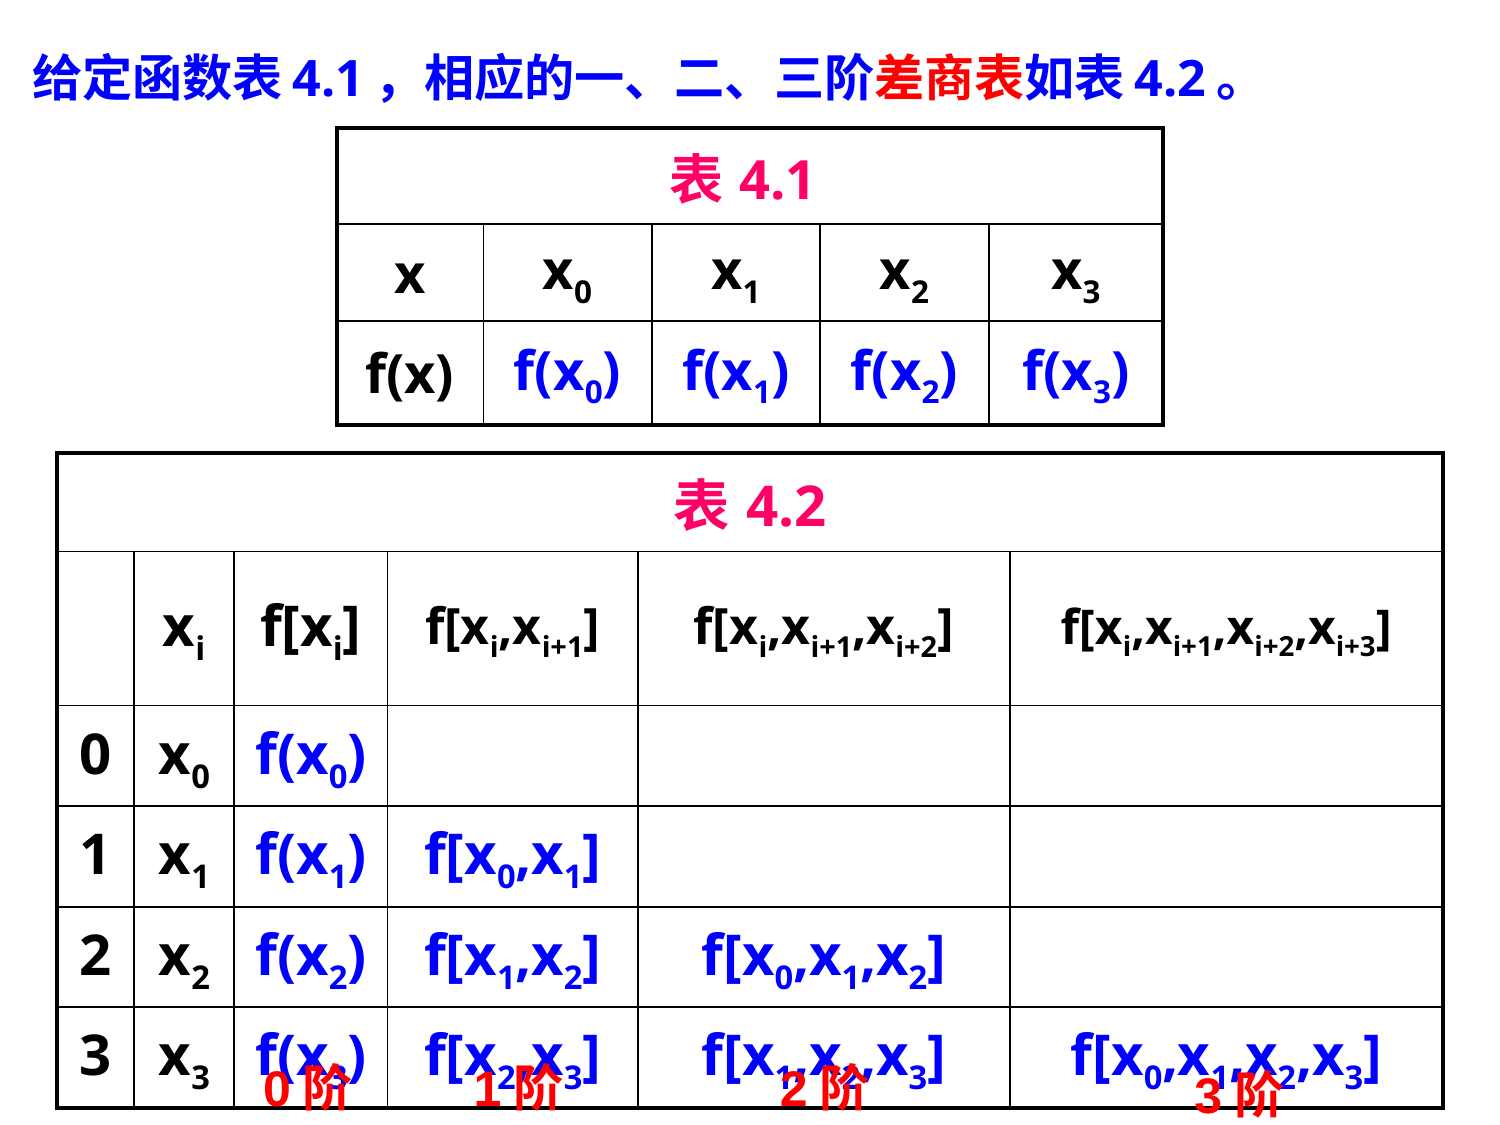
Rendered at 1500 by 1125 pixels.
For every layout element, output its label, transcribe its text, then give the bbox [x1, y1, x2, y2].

subtitle 给定函数表4.1，相应的一、二、三阶差商表如表4.2。 [17, 45, 1377, 115]
table_cell x [339, 225, 483, 320]
table_cell x0 [135, 706, 233, 805]
text_box 2阶 [765, 1049, 885, 1124]
table_cell 2 [59, 908, 133, 1006]
table_cell [1011, 908, 1441, 1006]
table_cell [1011, 706, 1441, 805]
table_cell f[xi] [235, 552, 387, 705]
table_cell x2 [821, 225, 988, 320]
table_cell x3 [135, 1008, 233, 1106]
text_box 1阶 [459, 1049, 579, 1124]
table_cell 3 [59, 1008, 133, 1106]
table_cell f(x1) [653, 322, 819, 423]
table_cell 1 [59, 807, 133, 906]
table_cell f[x0,x1,x2,x3] [1011, 1008, 1441, 1106]
table_cell f[x1,x2,x3] [639, 1008, 1009, 1106]
table_cell f[x2,x3] [388, 1008, 637, 1106]
table_cell [388, 706, 637, 805]
table_cell f(x0) [235, 706, 387, 805]
table_cell f(x3) [235, 1008, 387, 1106]
table_cell xi [135, 552, 233, 705]
table_cell x1 [653, 225, 819, 320]
text_box 0阶 [248, 1049, 368, 1124]
table_cell x2 [135, 908, 233, 1006]
table_header 表4.1 [339, 130, 1161, 223]
table_cell f(x0) [484, 322, 651, 423]
table_cell f[xi,xi+1] [388, 552, 637, 705]
table_cell f(x2) [235, 908, 387, 1006]
table_cell x3 [990, 225, 1161, 320]
table_cell [1011, 807, 1441, 906]
table_cell [59, 552, 133, 705]
table_cell x1 [135, 807, 233, 906]
table_header 表4.2 [59, 455, 1441, 551]
table_cell f(x1) [235, 807, 387, 906]
table_cell f[xi,xi+1,xi+2,xi+3] [1011, 552, 1441, 705]
table_cell f[x1,x2] [388, 908, 637, 1006]
table_cell f(x2) [821, 322, 988, 423]
table_cell f(x) [339, 322, 483, 423]
table_cell [639, 706, 1009, 805]
table_cell x0 [484, 225, 651, 320]
text_box 3阶 [1179, 1055, 1299, 1125]
table_cell f[xi,xi+1,xi+2] [639, 552, 1009, 705]
table_cell 0 [59, 706, 133, 805]
table_cell f[x0,x1] [388, 807, 637, 906]
table_cell f(x3) [990, 322, 1161, 423]
table_cell [639, 807, 1009, 906]
table_cell f[x0,x1,x2] [639, 908, 1009, 1006]
